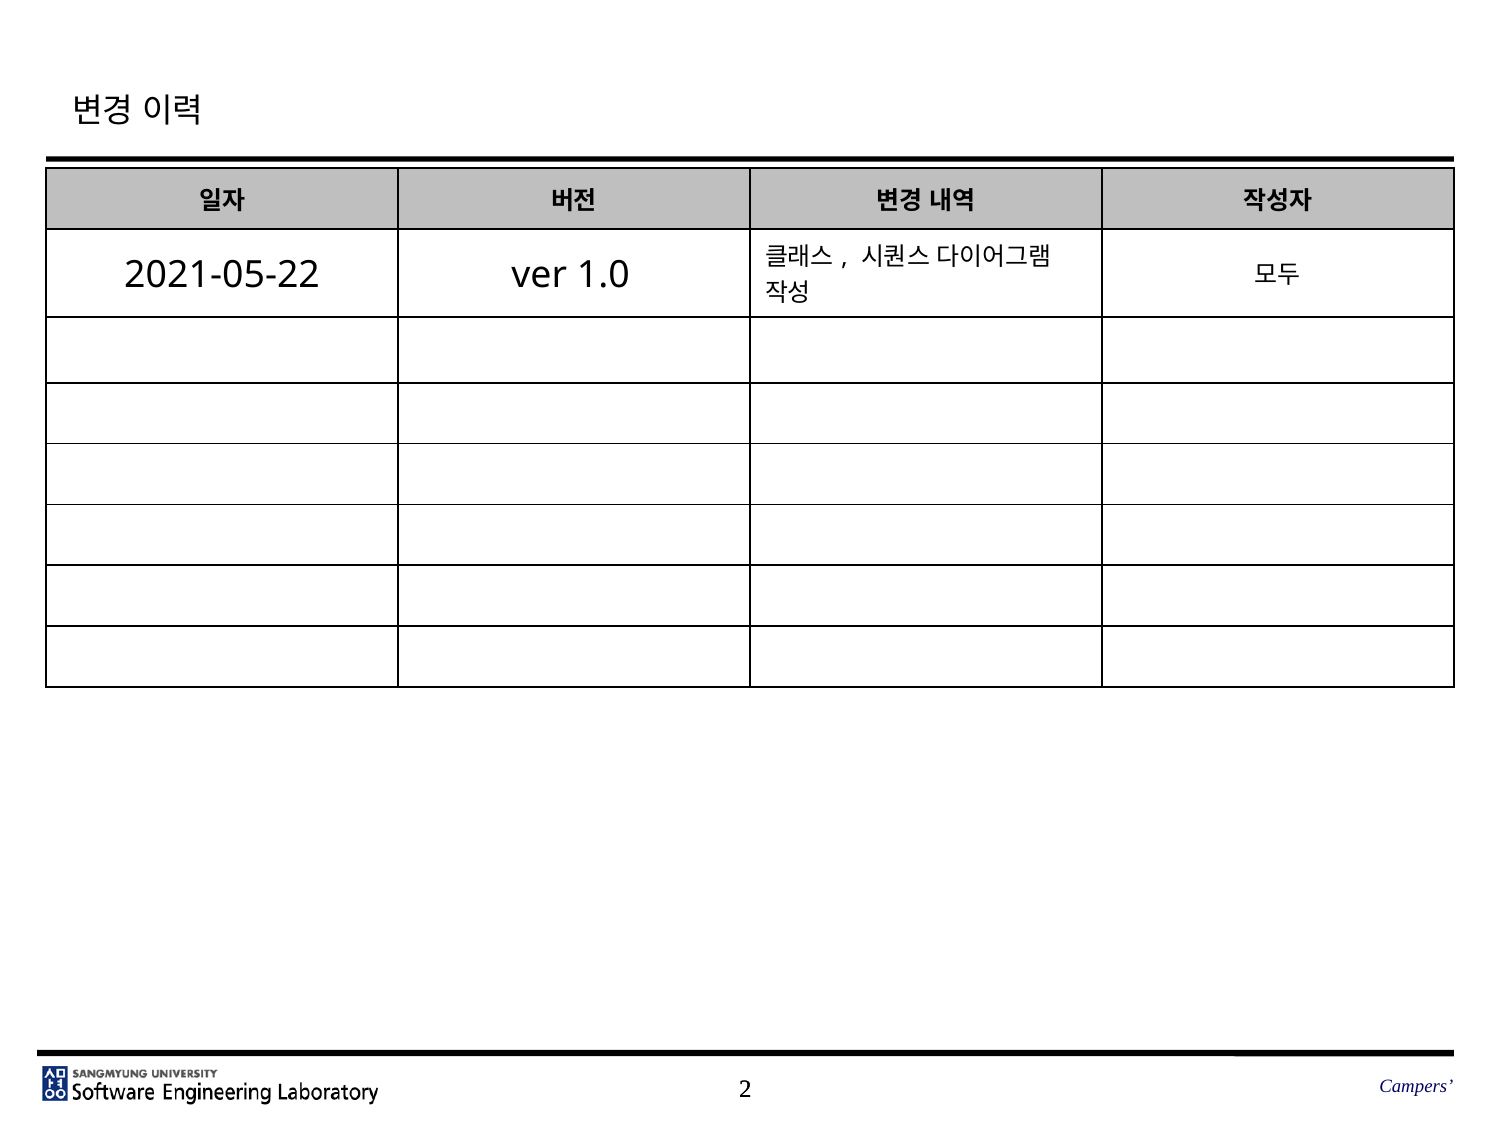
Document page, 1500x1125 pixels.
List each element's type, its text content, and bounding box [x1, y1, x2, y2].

table_cell [399, 444, 749, 504]
title 변경 이력 [57, 73, 1190, 149]
table_cell [1103, 444, 1453, 504]
table_header 작성자 [1103, 169, 1453, 228]
table_header 변경 내역 [751, 169, 1101, 228]
table_cell [47, 318, 397, 382]
table_cell [751, 384, 1101, 443]
table_cell [751, 627, 1101, 686]
table_cell [1103, 505, 1453, 564]
table_cell [751, 444, 1101, 504]
table_cell [399, 566, 749, 625]
footer Campers’ [994, 1060, 1454, 1110]
table_cell [399, 505, 749, 564]
table_cell [399, 627, 749, 686]
table_cell [751, 318, 1101, 382]
table_cell [47, 566, 397, 625]
table_cell [1103, 627, 1453, 686]
table_header 버전 [399, 169, 749, 228]
picture [42, 1066, 382, 1106]
table_cell 모두 [1103, 230, 1453, 316]
table_header 일자 [47, 169, 397, 228]
table_cell ver 1.0 [399, 230, 749, 316]
table_cell [1103, 318, 1453, 382]
table_cell 2021-05-22 [47, 230, 397, 316]
table_cell [399, 384, 749, 443]
table_cell [47, 384, 397, 443]
table_cell [1103, 384, 1453, 443]
table_cell [47, 444, 397, 504]
table_cell [47, 627, 397, 686]
table_cell 클래스, 시퀀스 다이어그램 작성 [751, 230, 1101, 316]
table_cell [751, 505, 1101, 564]
table_cell [751, 566, 1101, 625]
table_cell [399, 318, 749, 382]
table_cell [1103, 566, 1453, 625]
table_cell [47, 505, 397, 564]
